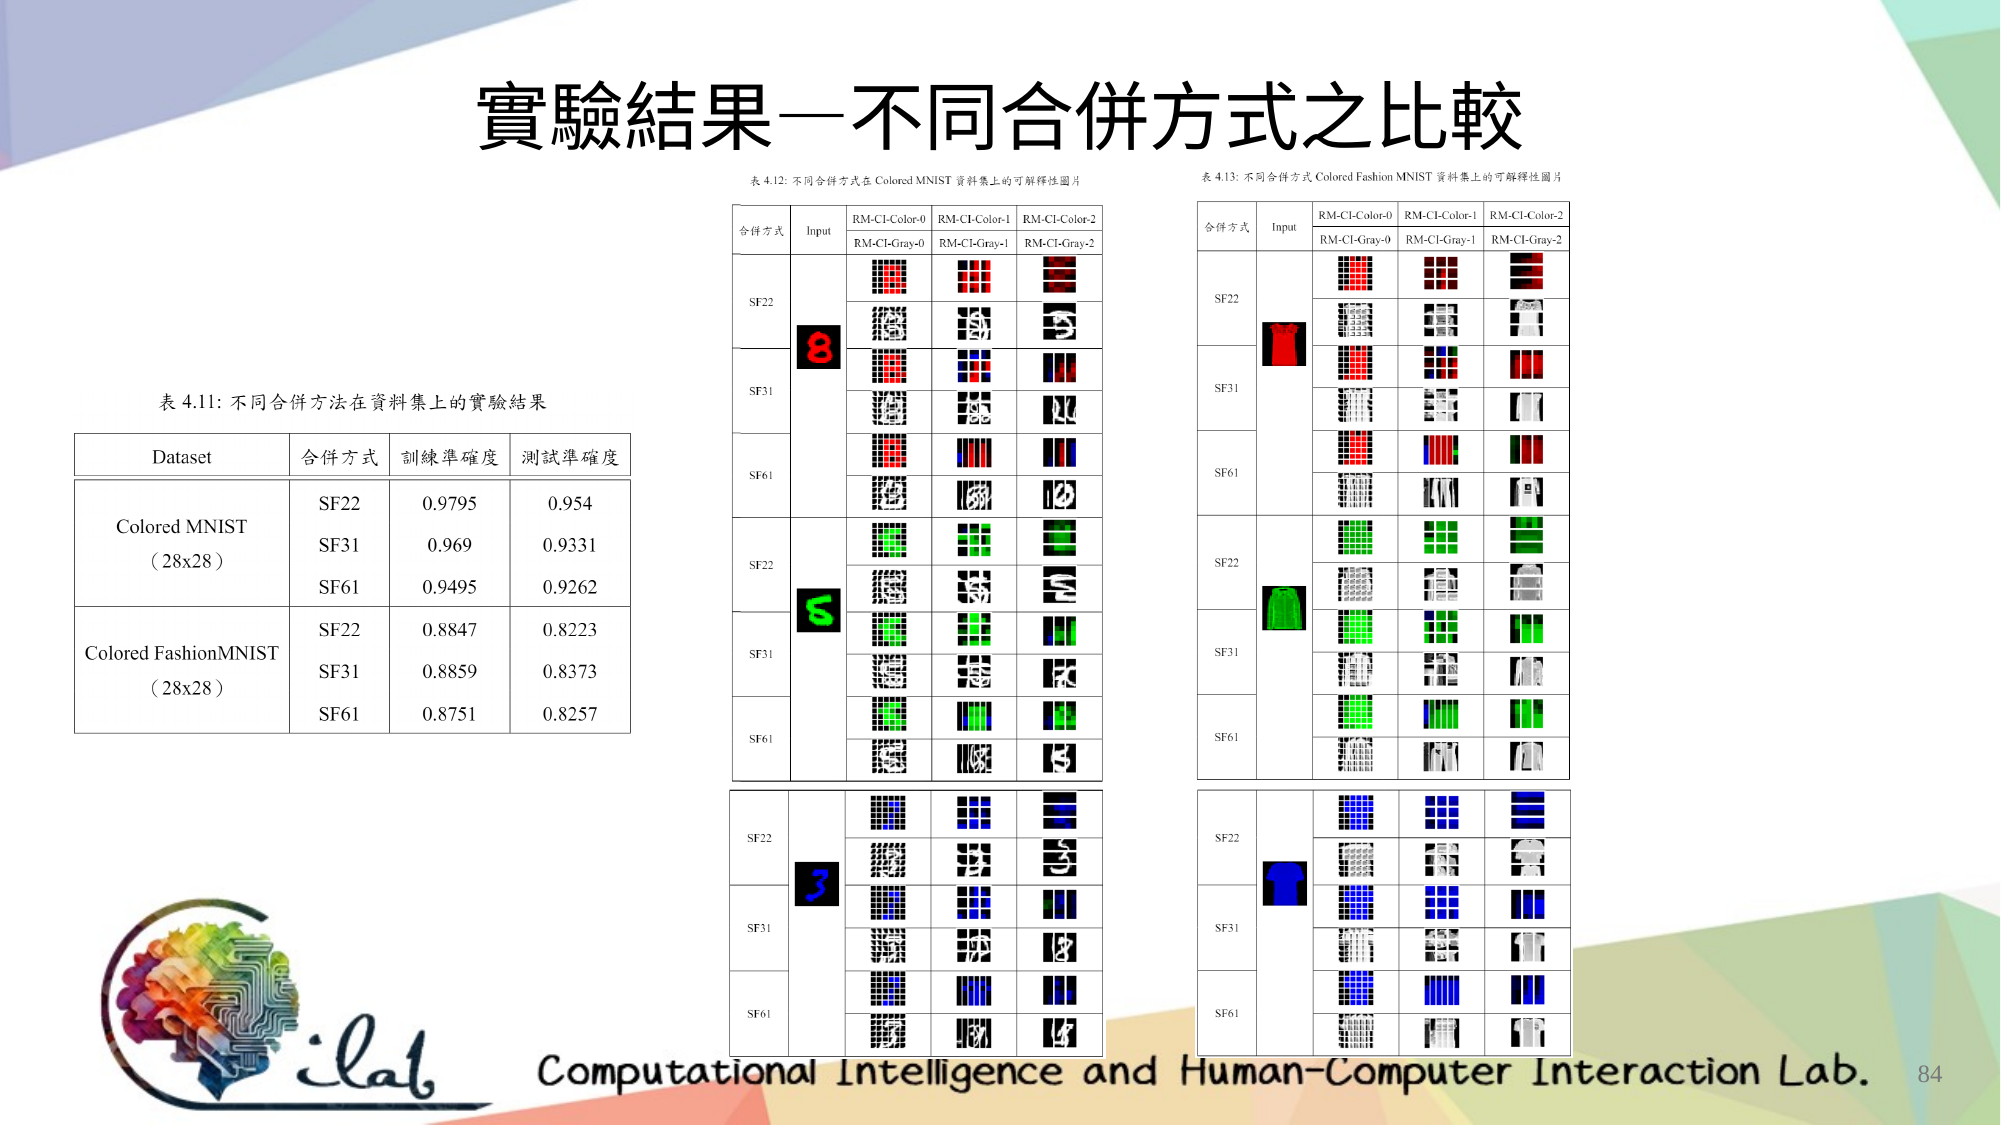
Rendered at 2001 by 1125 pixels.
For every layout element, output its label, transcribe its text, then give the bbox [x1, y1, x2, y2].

picture [0, 0, 2001, 1125]
text_box 實驗結果—不同合併方式之比較 [460, 62, 1540, 167]
slide_number 84 [1507, 1042, 1958, 1103]
